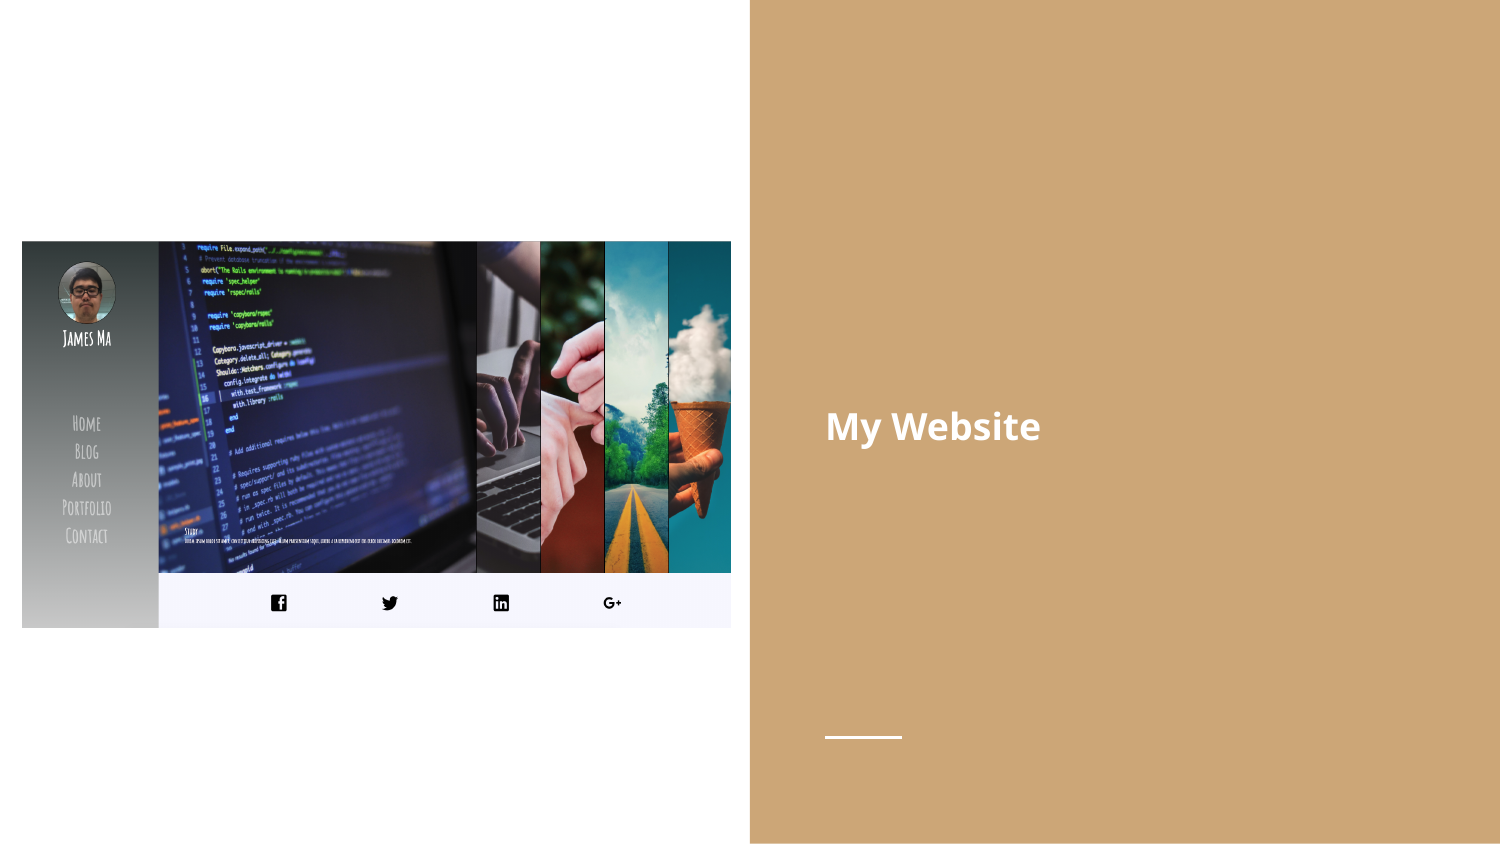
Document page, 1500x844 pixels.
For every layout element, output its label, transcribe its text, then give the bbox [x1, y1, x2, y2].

list My Website [810, 118, 1440, 725]
picture [22, 241, 731, 628]
